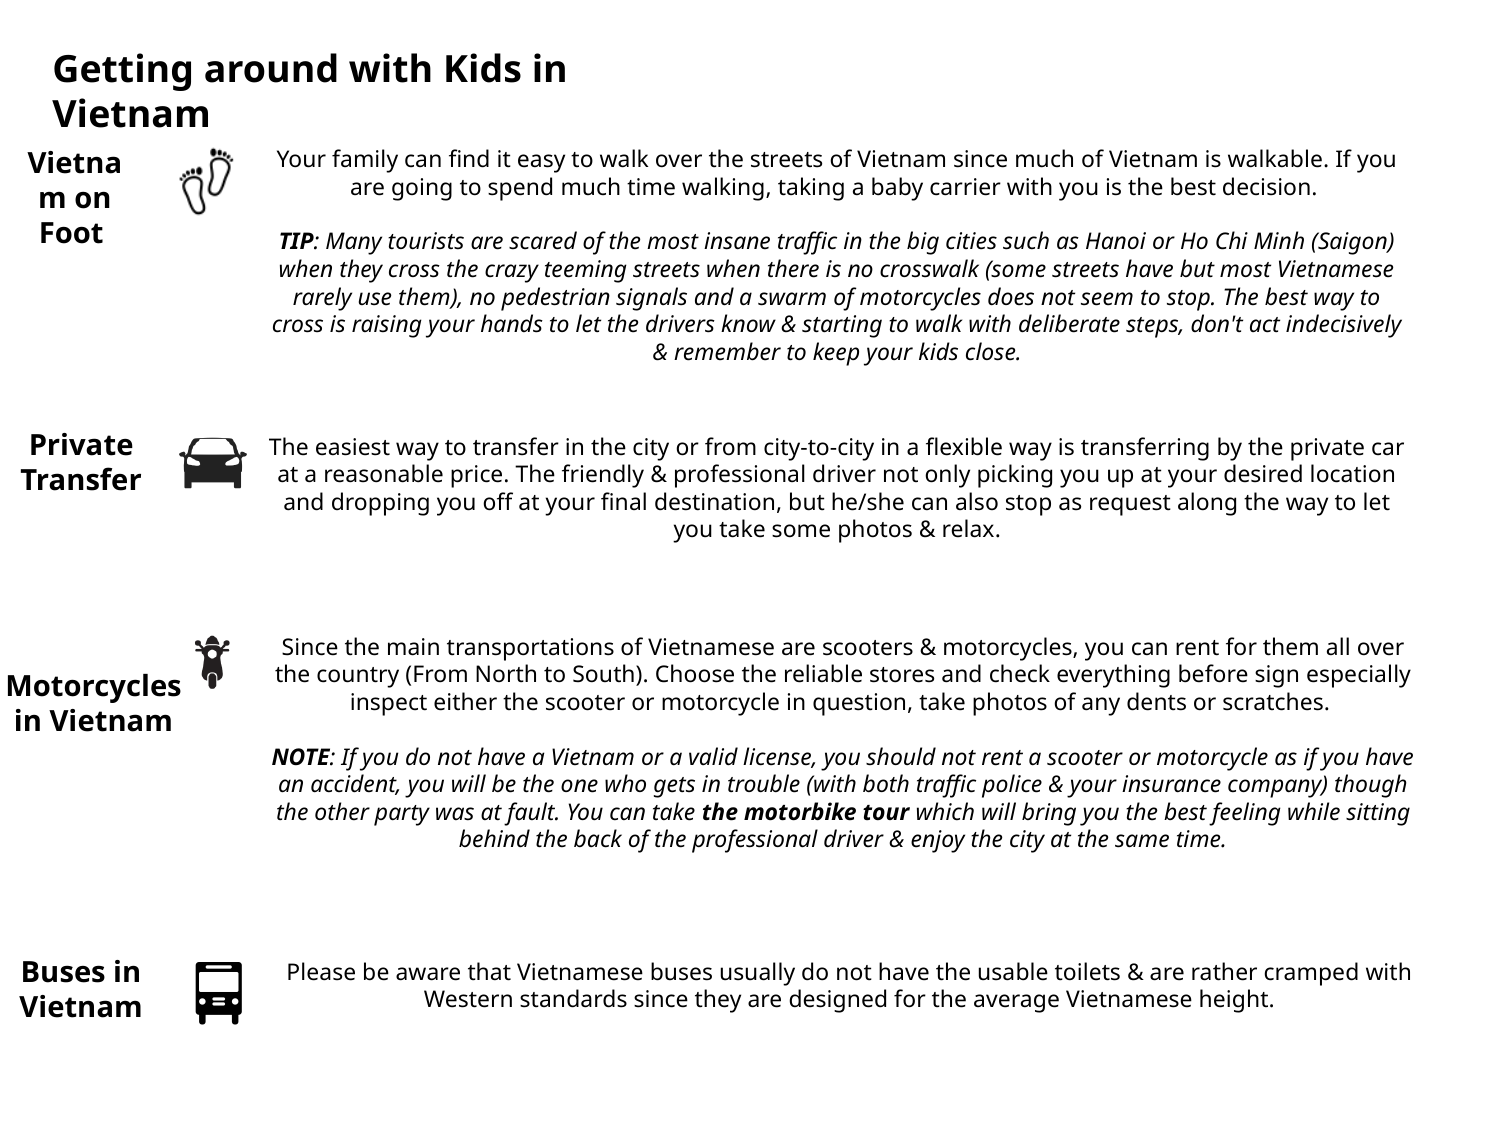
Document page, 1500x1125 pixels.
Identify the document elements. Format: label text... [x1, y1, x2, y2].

text_box Getting around with Kids in Vietnam [37, 37, 713, 137]
picture [187, 962, 251, 1026]
text_box Your family can find it easy to walk over the streets of Vietnam since much of Vietnam is walkable. If you are going to spend much time walking, taking a baby carrier with you is the best decision. TIP: Many tourists are scared of the most insane traffic in the big cities such as Hanoi or Ho Chi Minh (Saigon) when they cross the crazy teeming streets when there is no crosswalk (some streets have but most Vietnamese rarely use them), no pedestrian signals and a swarm of motorcycles does not seem to stop. The best way to cross is raising your hands to let the drivers know & starting to walk with deliberate steps, don't act indecisively & remember to keep your kids close. [249, 137, 1425, 372]
picture [174, 624, 251, 701]
text_box Please be aware that Vietnamese buses usually do not have the usable toilets & are rather cramped with Western standards since they are designed for the average Vietnamese height. [262, 949, 1438, 1020]
text_box Motorcycles in Vietnam [0, 624, 200, 745]
text_box Vietnam on Foot [0, 137, 119, 258]
text_box The easiest way to transfer in the city or from city-to-city in a flexible way is transferring by the private car at a reasonable price. The friendly & professional driver not only picking you up at your desired location and dropping you off at your final destination, but he/she can also stop as request along the way to let you take some photos & relax. [249, 424, 1425, 550]
picture [162, 412, 263, 513]
text_box Buses in Vietnam [0, 946, 188, 1031]
text_box Since the main transportations of Vietnamese are scooters & motorcycles, you can rent for them all over the country (From North to South). Choose the reliable stores and check everything before sign especially inspect either the scooter or motorcycle in question, take photos of any dents or scratches. NOTE: If you do not have a Vietnam or a valid license, you should not rent a scooter or motorcycle as if you have an accident, you will be the one who gets in trouble (with both traffic police & your insurance company) though the other party was at fault. You can take the motorbike tour which will bring you the best feeling while sitting behind the back of the professional driver & enjoy the city at the same time. [249, 625, 1438, 860]
text_box Private Transfer [0, 418, 157, 504]
picture [124, 99, 288, 263]
